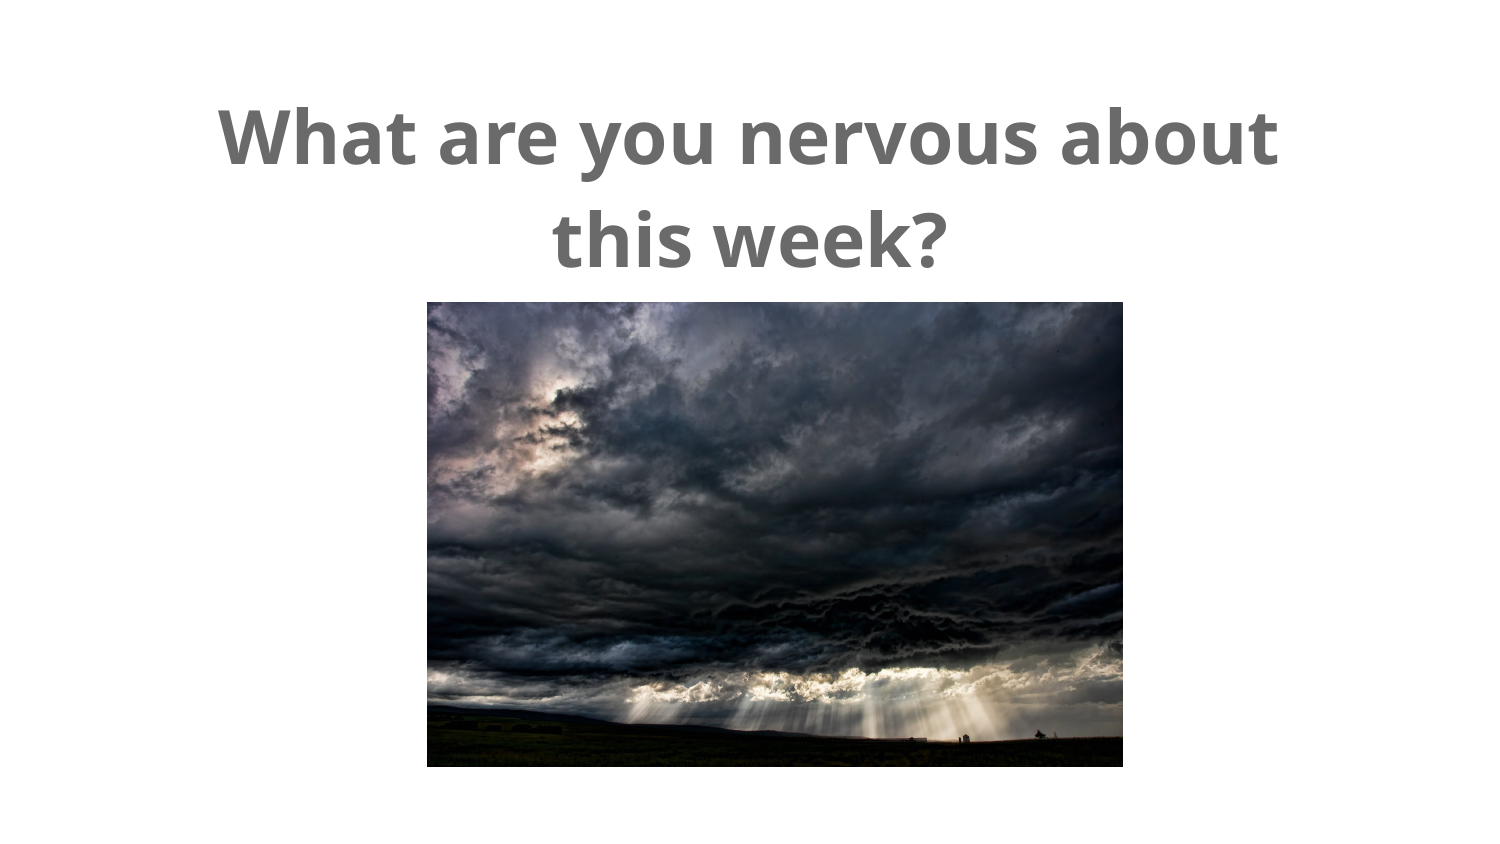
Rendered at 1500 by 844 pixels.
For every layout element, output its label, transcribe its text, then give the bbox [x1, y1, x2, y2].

subtitle What are you nervous about this week? [197, 60, 1303, 191]
picture [427, 302, 1123, 767]
